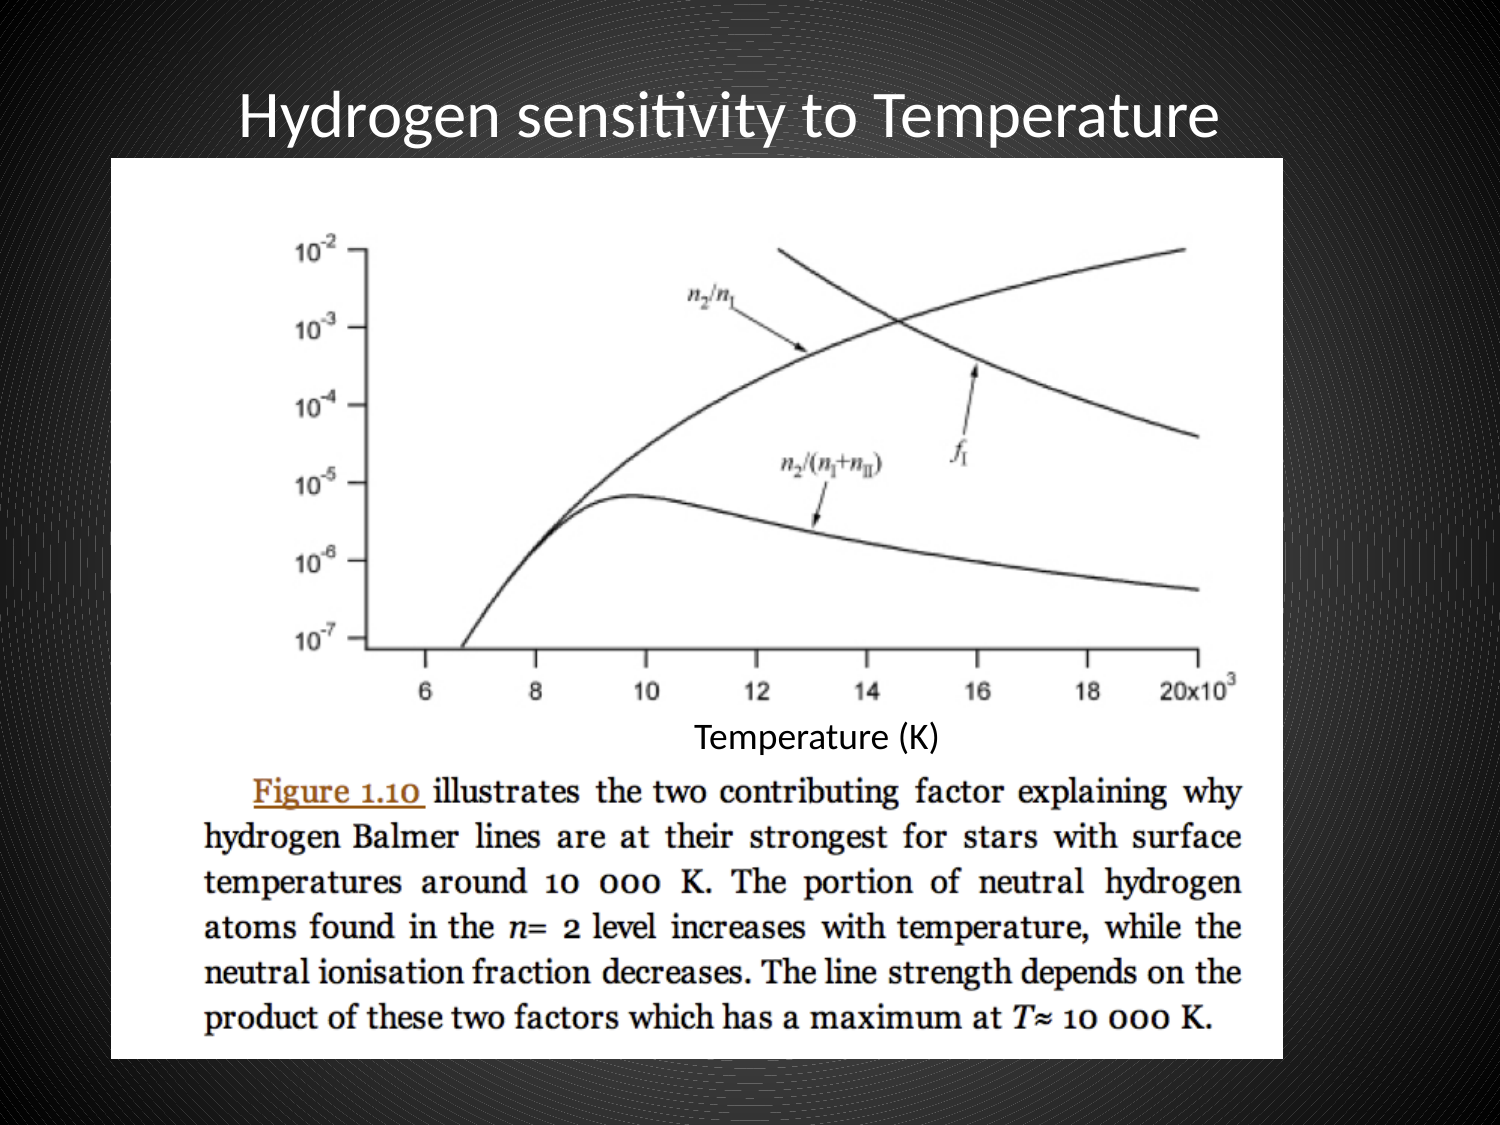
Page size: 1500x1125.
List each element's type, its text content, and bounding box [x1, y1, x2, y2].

text_box Hydrogen sensitivity to Temperature [224, 63, 1237, 157]
picture [111, 158, 1283, 1059]
